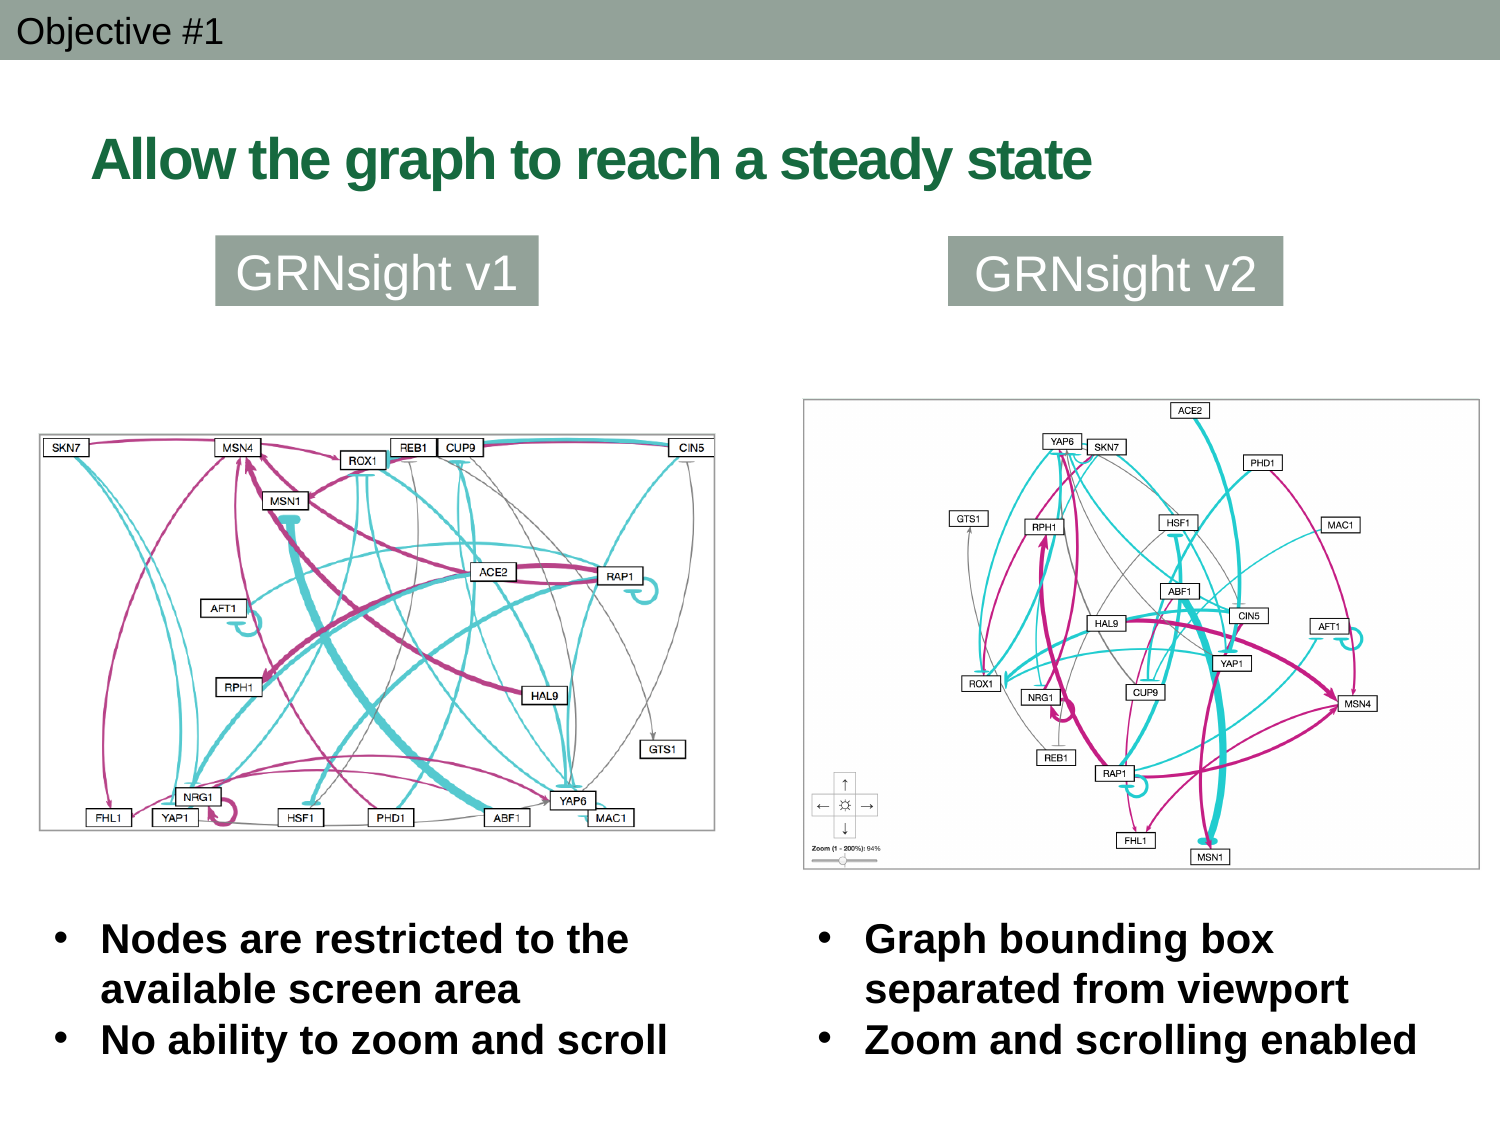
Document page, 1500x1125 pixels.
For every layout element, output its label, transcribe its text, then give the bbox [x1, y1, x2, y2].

picture [38, 433, 716, 832]
text_box Nodes are restricted to the available screen area No ability to zoom and scroll [38, 904, 750, 1070]
text_box Graph bounding box separated from viewport Zoom and scrolling enabled [802, 904, 1482, 1070]
text_box GRNsight v1 [213, 233, 541, 308]
title Allow the graph to reach a steady state [75, 90, 1425, 222]
text_box GRNsight v2 [946, 234, 1286, 308]
text_box Objective #1 [1, 0, 240, 60]
picture [802, 398, 1482, 871]
